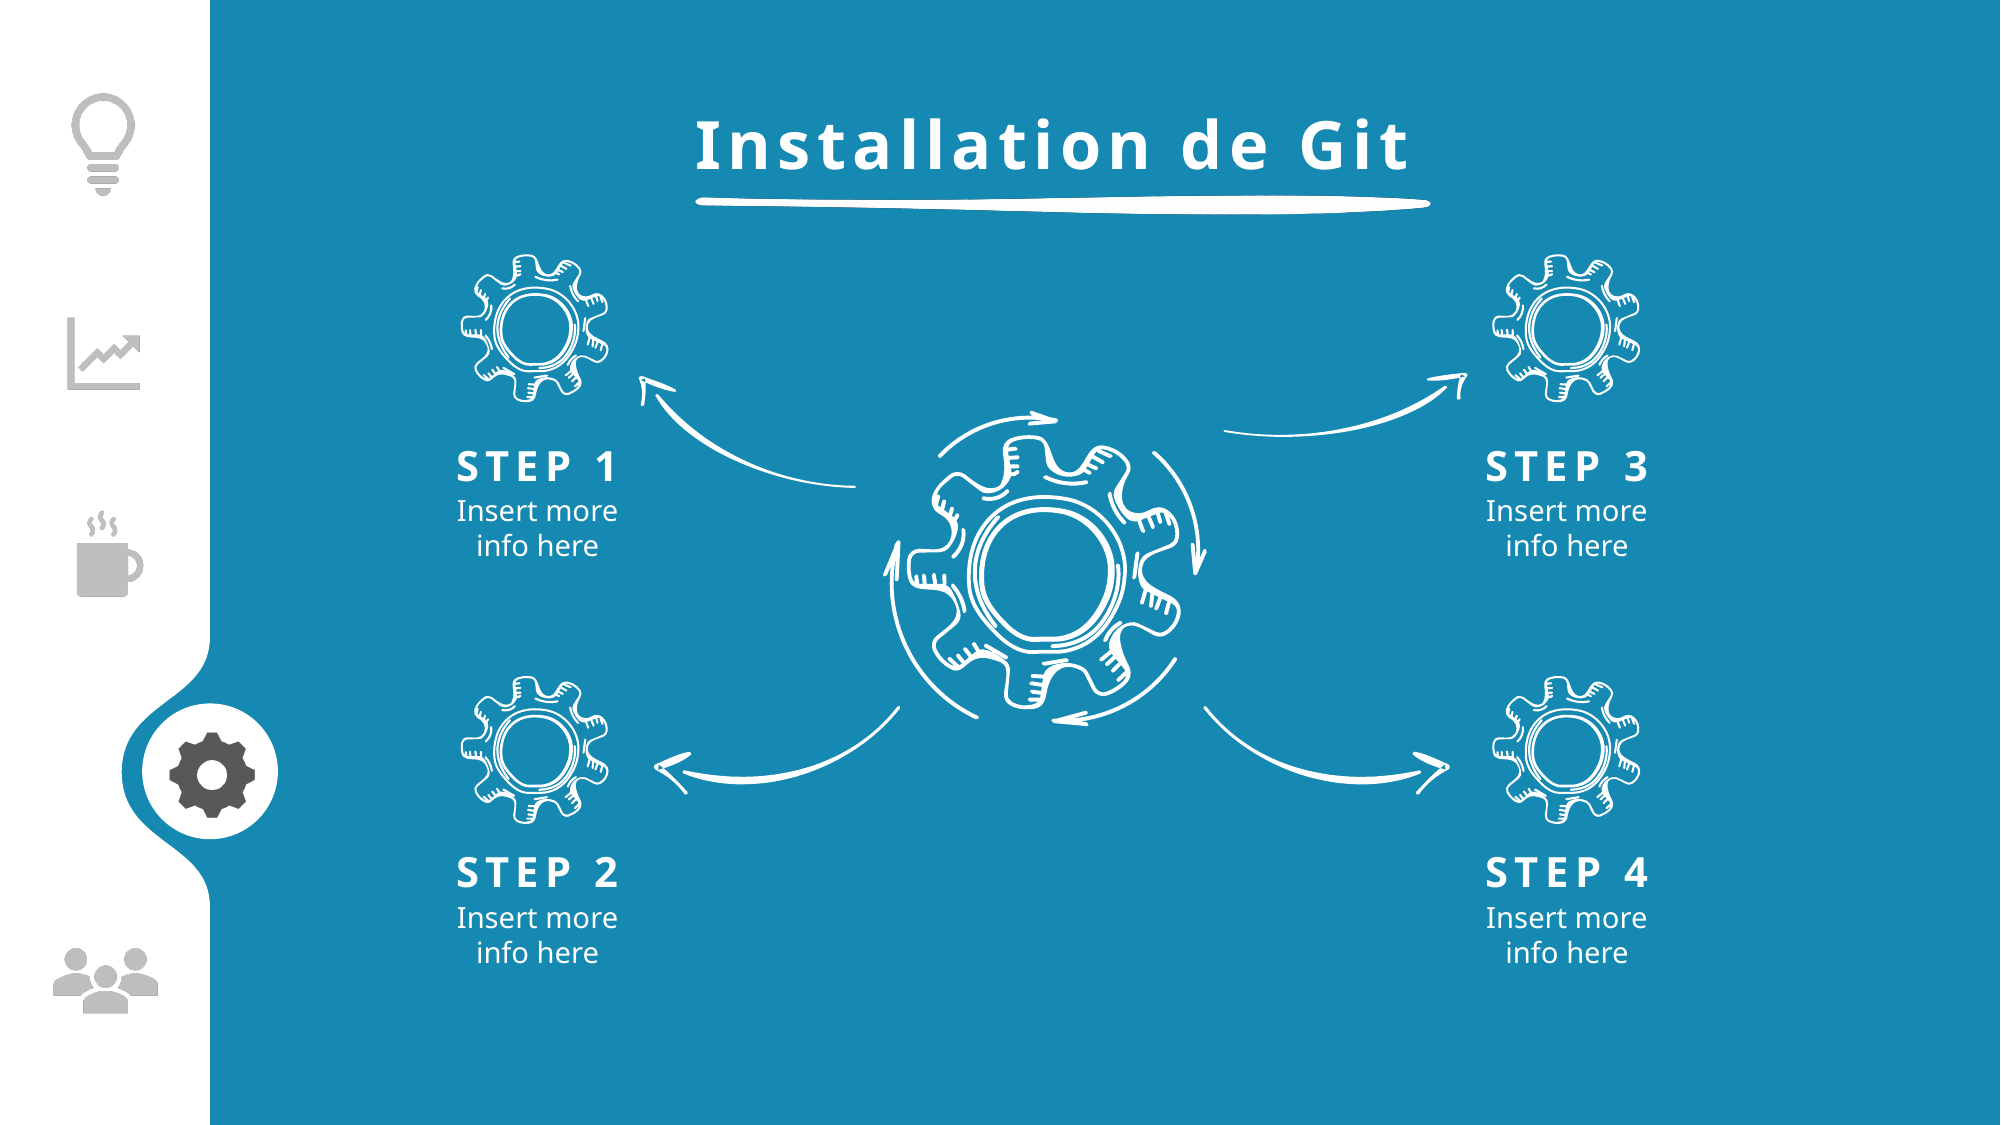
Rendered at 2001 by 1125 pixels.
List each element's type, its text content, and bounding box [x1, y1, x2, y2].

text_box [142, 703, 278, 840]
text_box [1492, 675, 1641, 824]
text_box Insert more info here [441, 891, 634, 977]
text_box STEP 2 [441, 838, 634, 891]
text_box Installation de Git [681, 95, 1425, 191]
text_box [460, 254, 609, 403]
picture [45, 921, 165, 1040]
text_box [666, 674, 889, 802]
text_box Insert more info here [1471, 485, 1663, 570]
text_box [1225, 363, 1466, 443]
text_box Insert more info here [441, 485, 634, 570]
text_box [632, 389, 862, 476]
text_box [460, 675, 609, 824]
text_box Insert more info here [1471, 891, 1663, 977]
text_box [0, 0, 211, 1125]
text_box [883, 410, 1207, 727]
text_box STEP 1 [441, 431, 634, 485]
picture [45, 86, 161, 203]
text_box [1492, 254, 1641, 403]
picture [695, 185, 1430, 225]
picture [52, 303, 154, 404]
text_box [1214, 674, 1438, 802]
text_box STEP 3 [1470, 431, 1664, 497]
picture [45, 715, 165, 835]
picture [59, 502, 161, 605]
text_box STEP 4 [1470, 838, 1664, 904]
